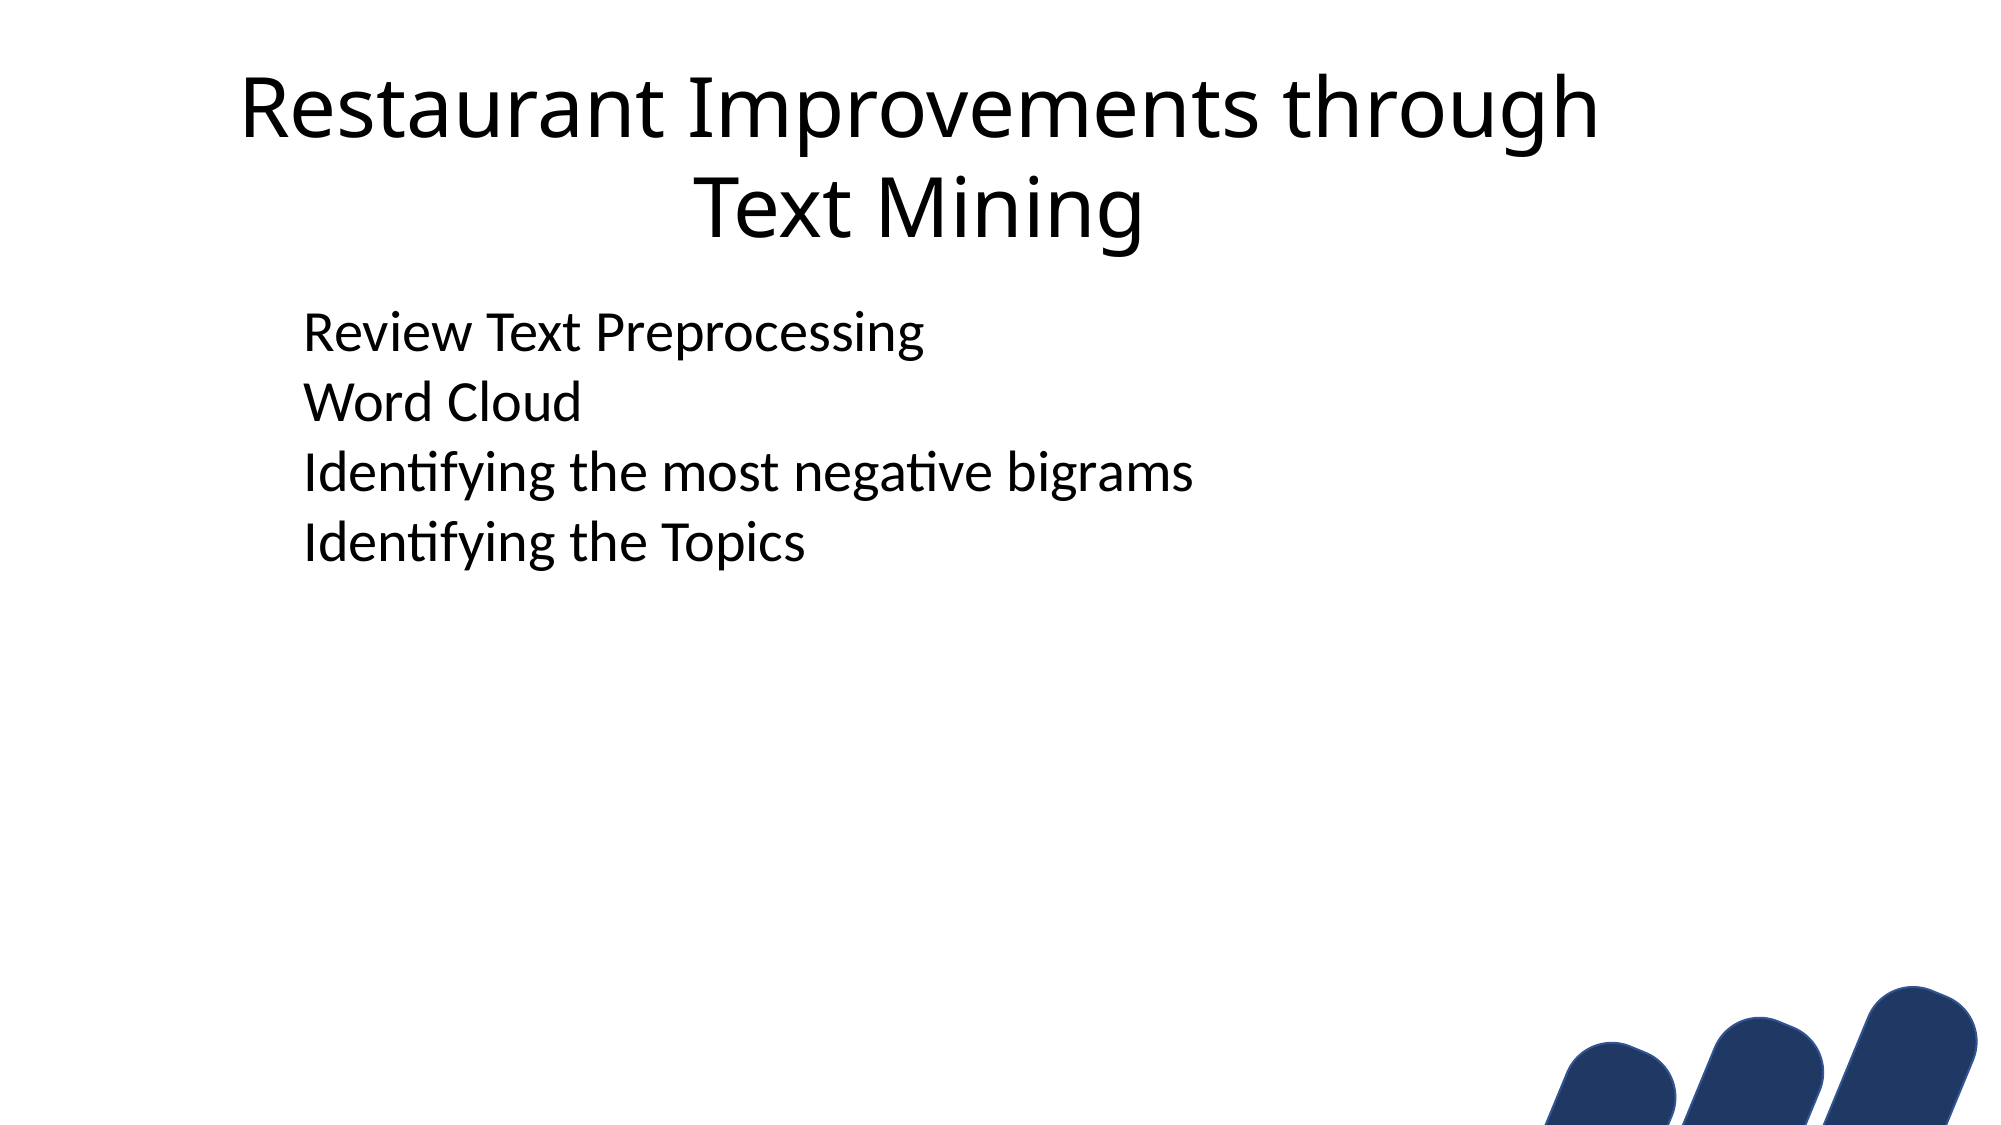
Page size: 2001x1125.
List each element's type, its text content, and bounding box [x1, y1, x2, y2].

text_box Review Text Preprocessing Word Cloud Identifying the most negative bigrams Identifying the Topics [289, 285, 1339, 580]
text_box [1523, 979, 1922, 1125]
text_box Restaurant Improvements through Text Mining [185, 47, 1656, 262]
